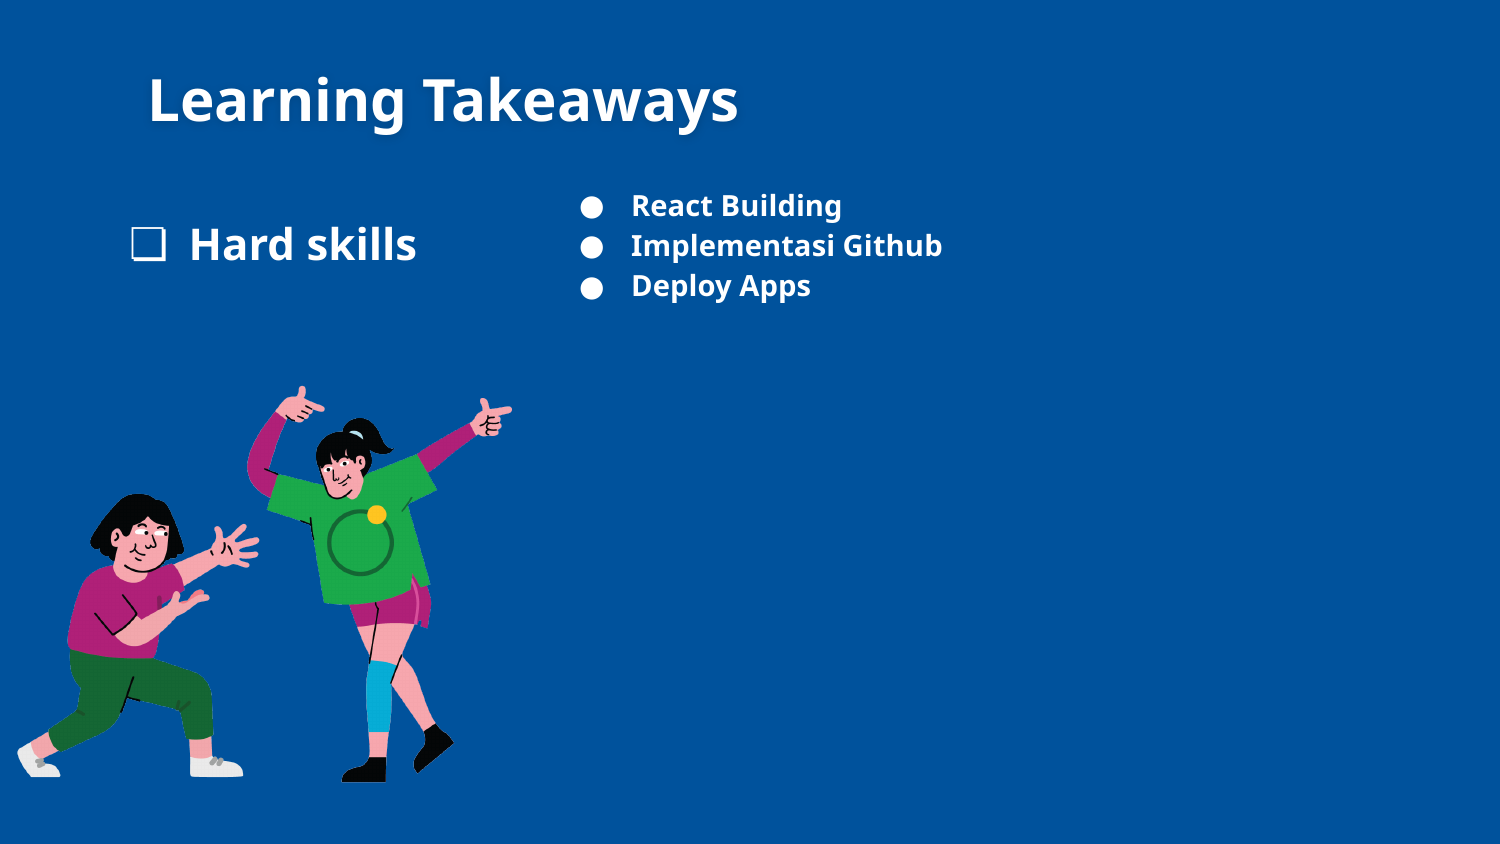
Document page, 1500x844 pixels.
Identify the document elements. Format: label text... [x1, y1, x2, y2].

text_box Hard skills [98, 174, 479, 284]
picture [4, 323, 525, 844]
text_box React Building Implementasi Github Deploy Apps [541, 166, 1440, 378]
text_box Learning Takeaways [132, 47, 1211, 148]
